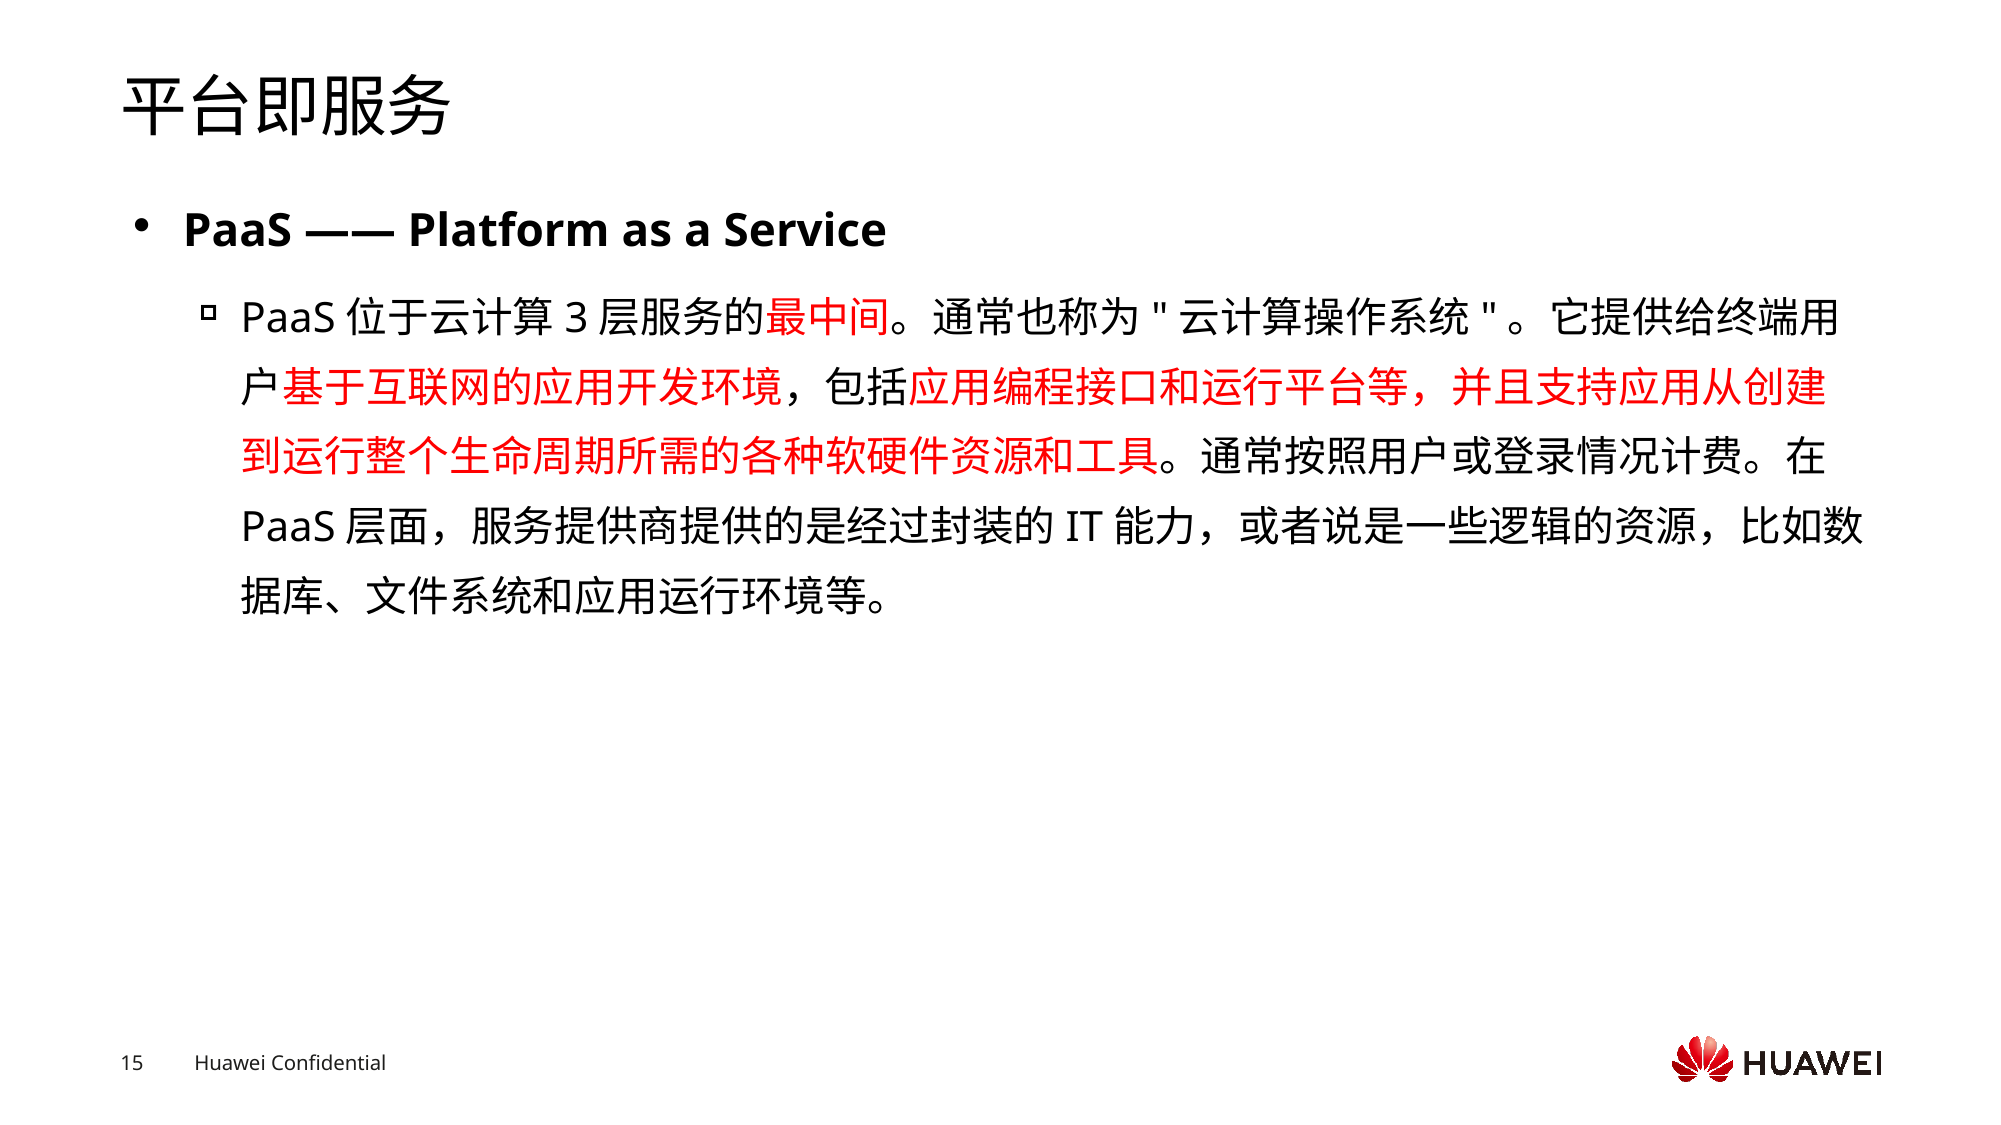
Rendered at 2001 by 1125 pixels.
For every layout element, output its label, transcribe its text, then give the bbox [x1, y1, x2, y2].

list PaaS —— Platform as a Service PaaS位于云计算3层服务的最中间。通常也称为"云计算操作系统"。它提供给终端用户基于互联网的应用开发环境，包括应用编程接口和运行平台等，并且支持应用从创建到运行整个生命周期所需的各种软硬件资源和工具。通常按照用户或登录情况计费。在PaaS层面，服务提供商提供的是经过封装的IT能力，或者说是一些逻辑的资源，比如数据库、文件系统和应用运行环境等。 [119, 171, 1881, 973]
picture [1672, 1036, 1881, 1082]
title 平台即服务 [120, 73, 1880, 154]
